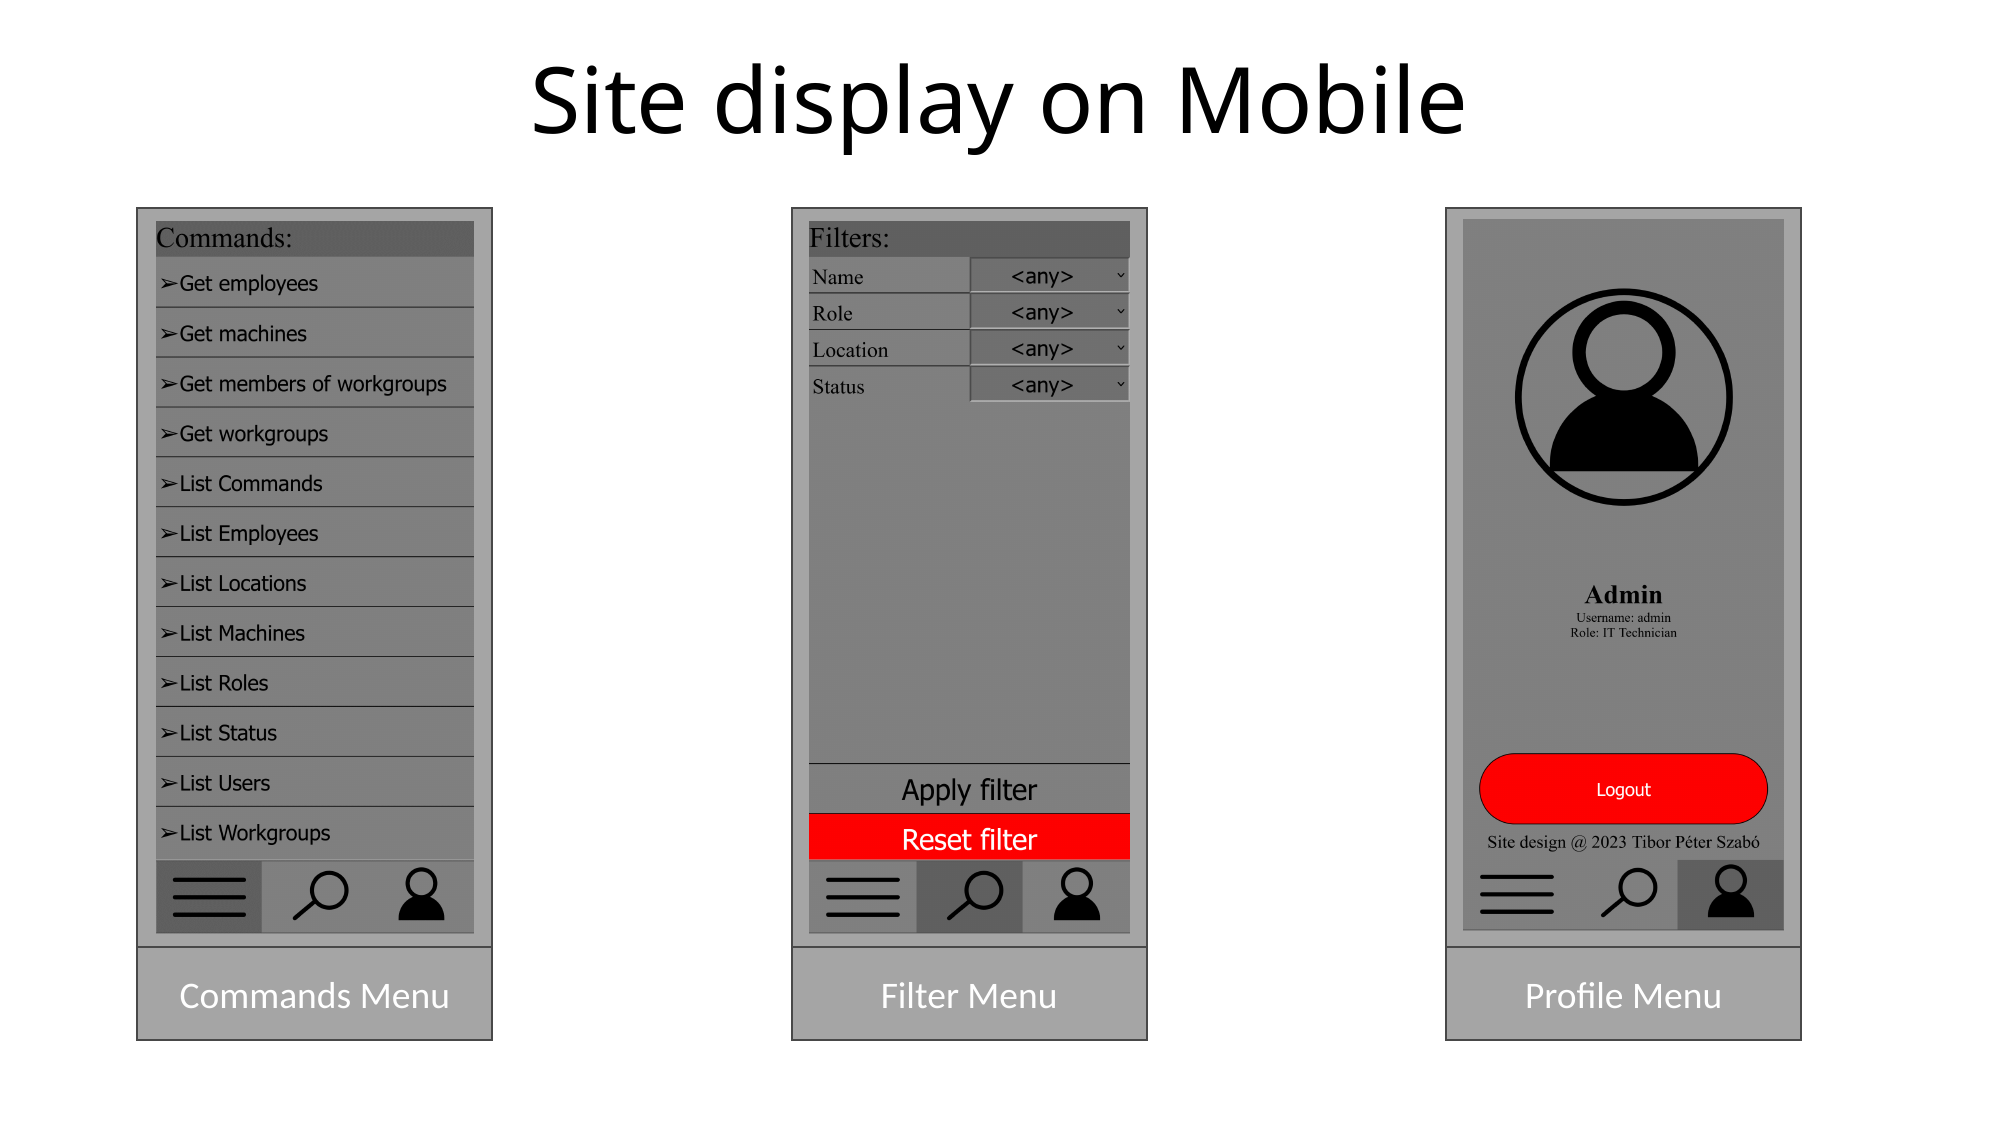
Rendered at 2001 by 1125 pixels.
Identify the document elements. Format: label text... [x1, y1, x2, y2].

text_box Filter Menu [791, 946, 1148, 1041]
picture [1463, 219, 1784, 931]
text_box Failed to load: Image of filter menu [791, 207, 1148, 946]
picture [809, 221, 1130, 934]
picture [155, 221, 474, 934]
text_box Commands Menu [136, 946, 493, 1041]
text_box Failed to load: Image of commands menu [136, 207, 493, 946]
text_box Profile Menu [1445, 946, 1802, 1041]
title Site display on Mobile [137, 25, 1863, 184]
text_box Failed to load: Image of profile menu [1445, 207, 1802, 946]
